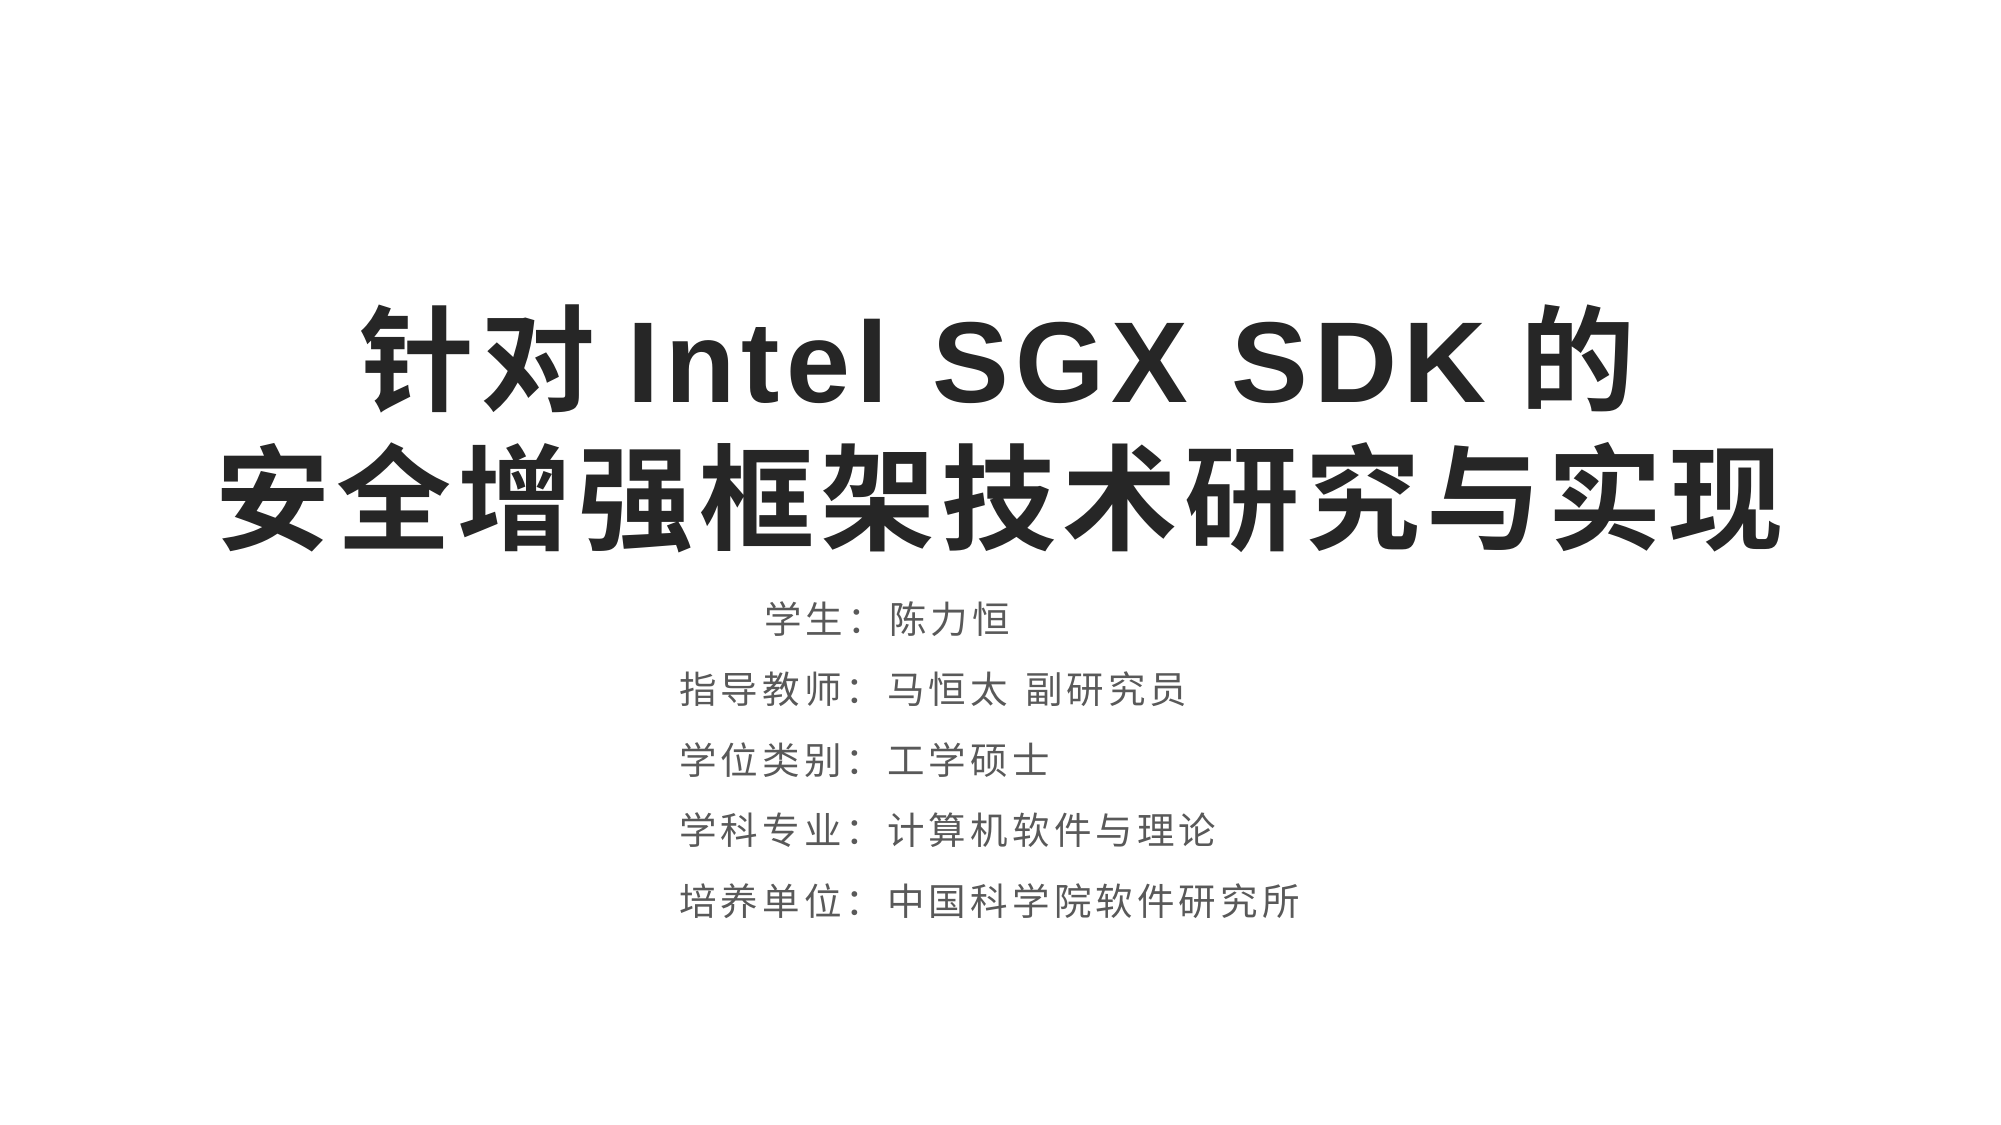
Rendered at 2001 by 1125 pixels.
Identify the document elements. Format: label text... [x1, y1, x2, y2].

title 针对Intel SGX SDK的 安全增强框架技术研究与实现 [196, 149, 1805, 572]
subtitle 学生：陈力恒 指导教师：马恒太 副研究员 学位类别：工学硕士 学科专业：计算机软件与理论 培养单位：中国科学院软件研究所 [664, 584, 1336, 968]
